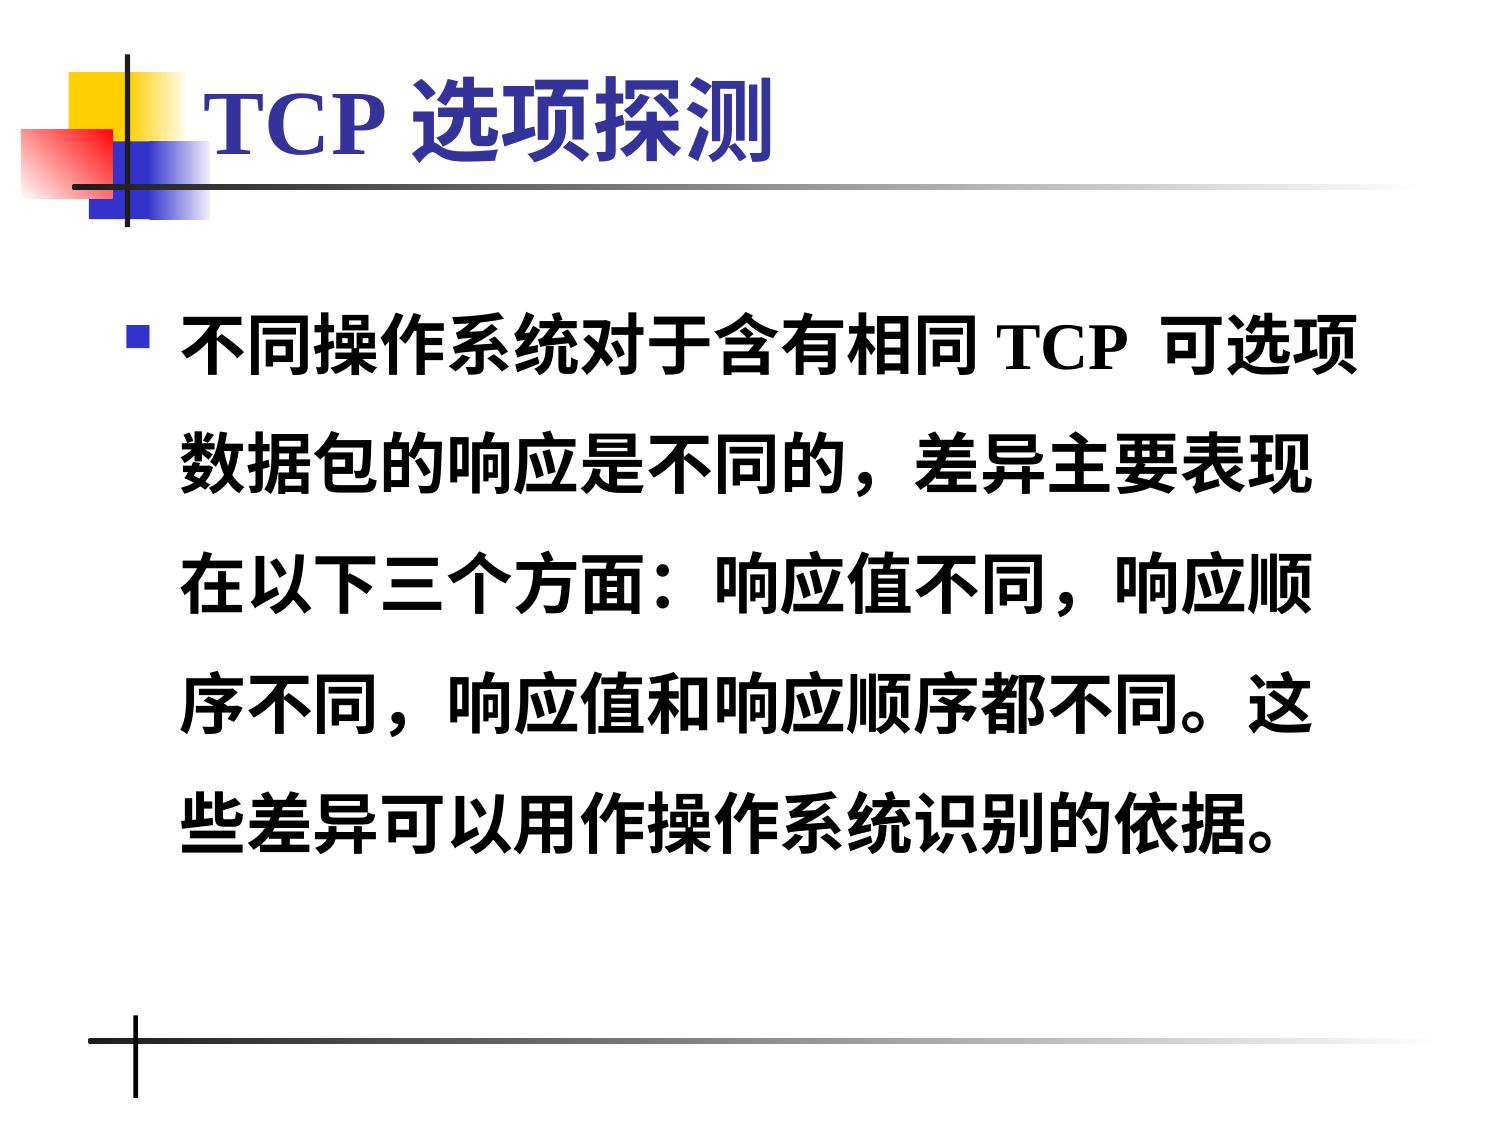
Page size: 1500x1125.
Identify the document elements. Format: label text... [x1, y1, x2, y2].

list 不同操作系统对于含有相同TCP 可选项数据包的响应是不同的，差异主要表现在以下三个方面：响应值不同，响应顺序不同，响应值和响应顺序都不同。这些差异可以用作操作系统识别的依据。 [107, 254, 1384, 931]
title TCP选项探测 [188, 23, 1468, 181]
